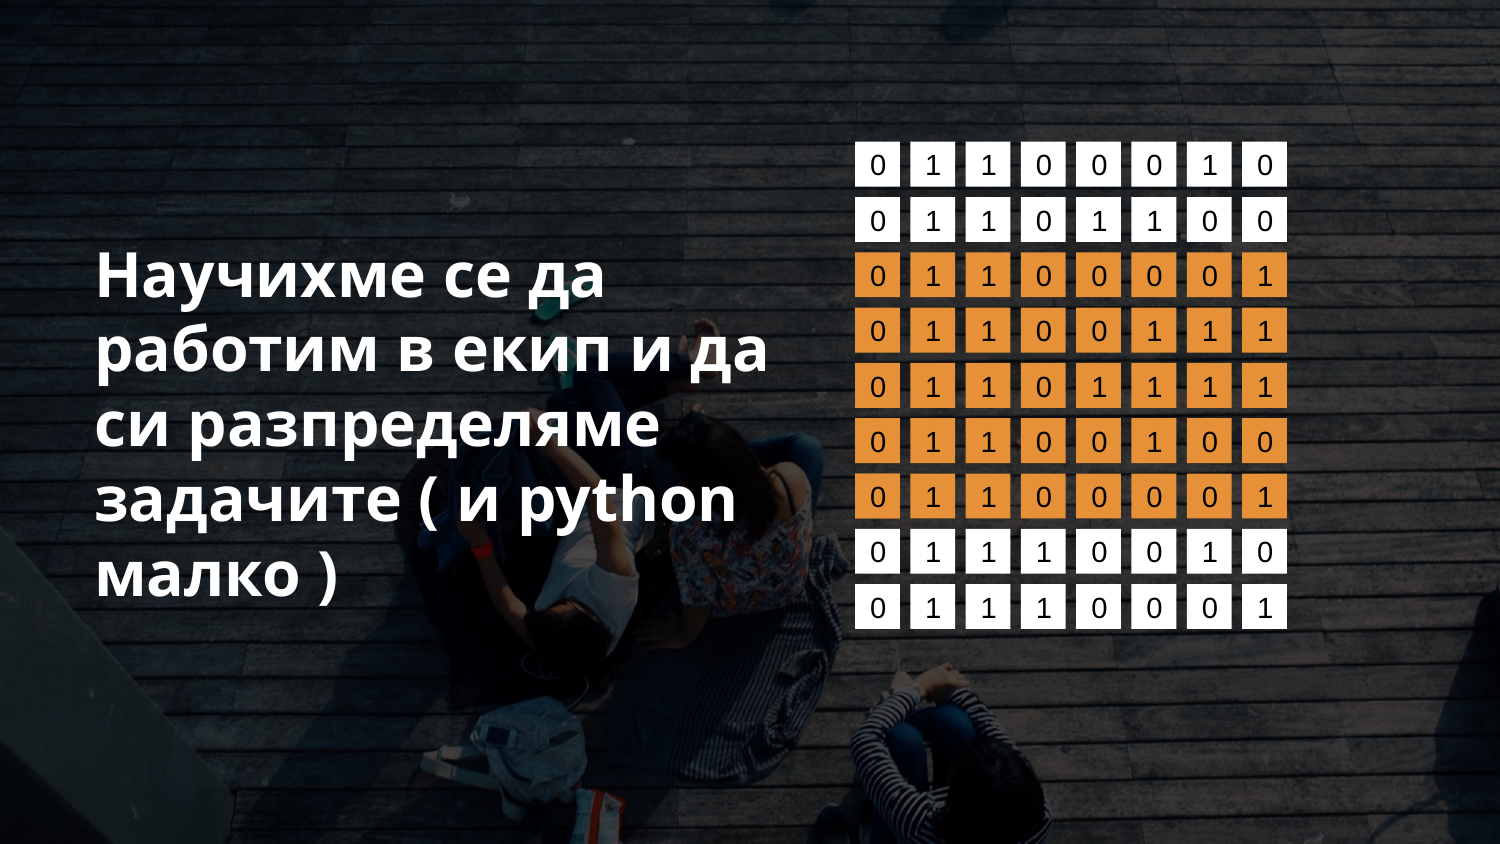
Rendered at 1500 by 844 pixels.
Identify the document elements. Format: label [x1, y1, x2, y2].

picture [0, 0, 1500, 844]
text_box [854, 141, 1288, 630]
